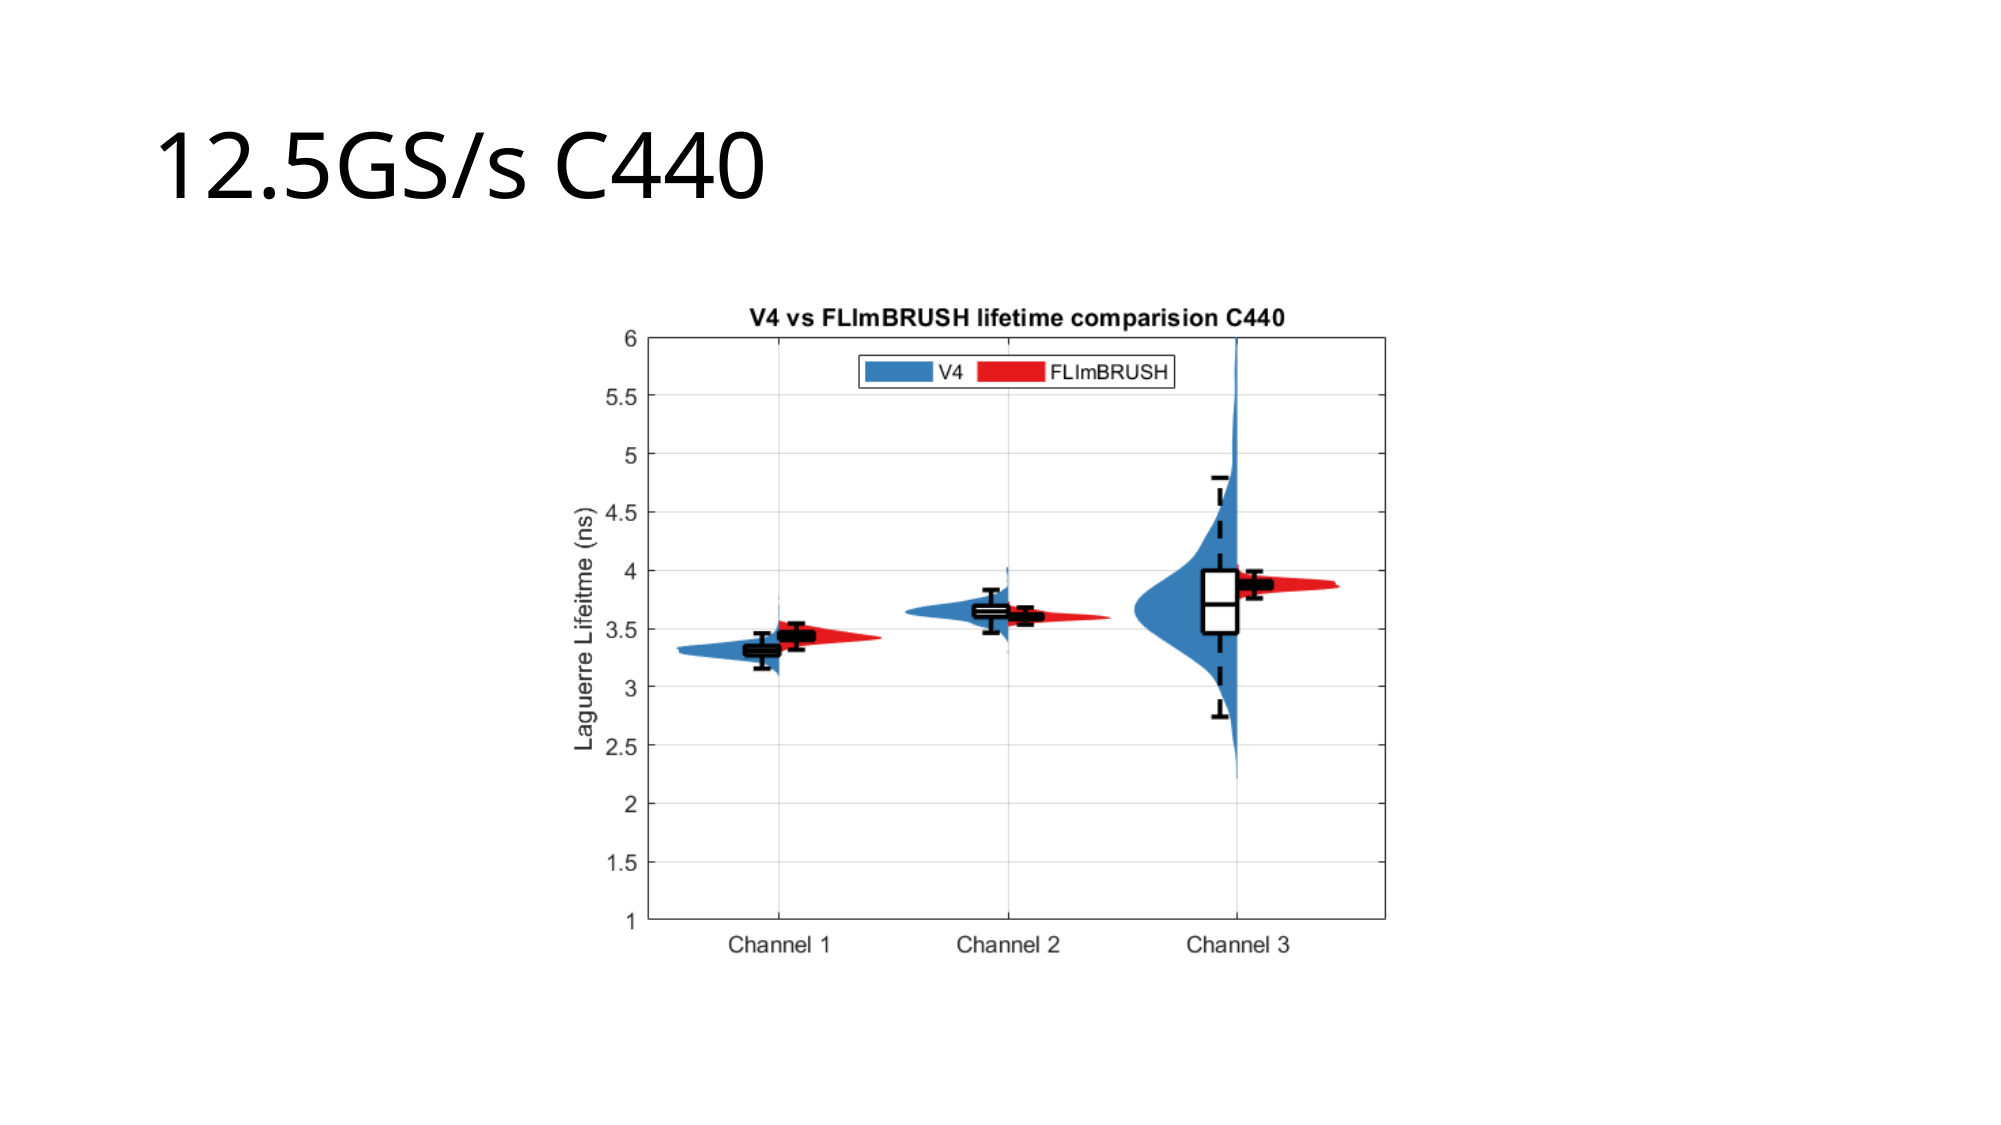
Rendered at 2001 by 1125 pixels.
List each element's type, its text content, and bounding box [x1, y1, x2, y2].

title 12.5GS/s C440 [137, 59, 1863, 278]
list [524, 284, 1476, 999]
